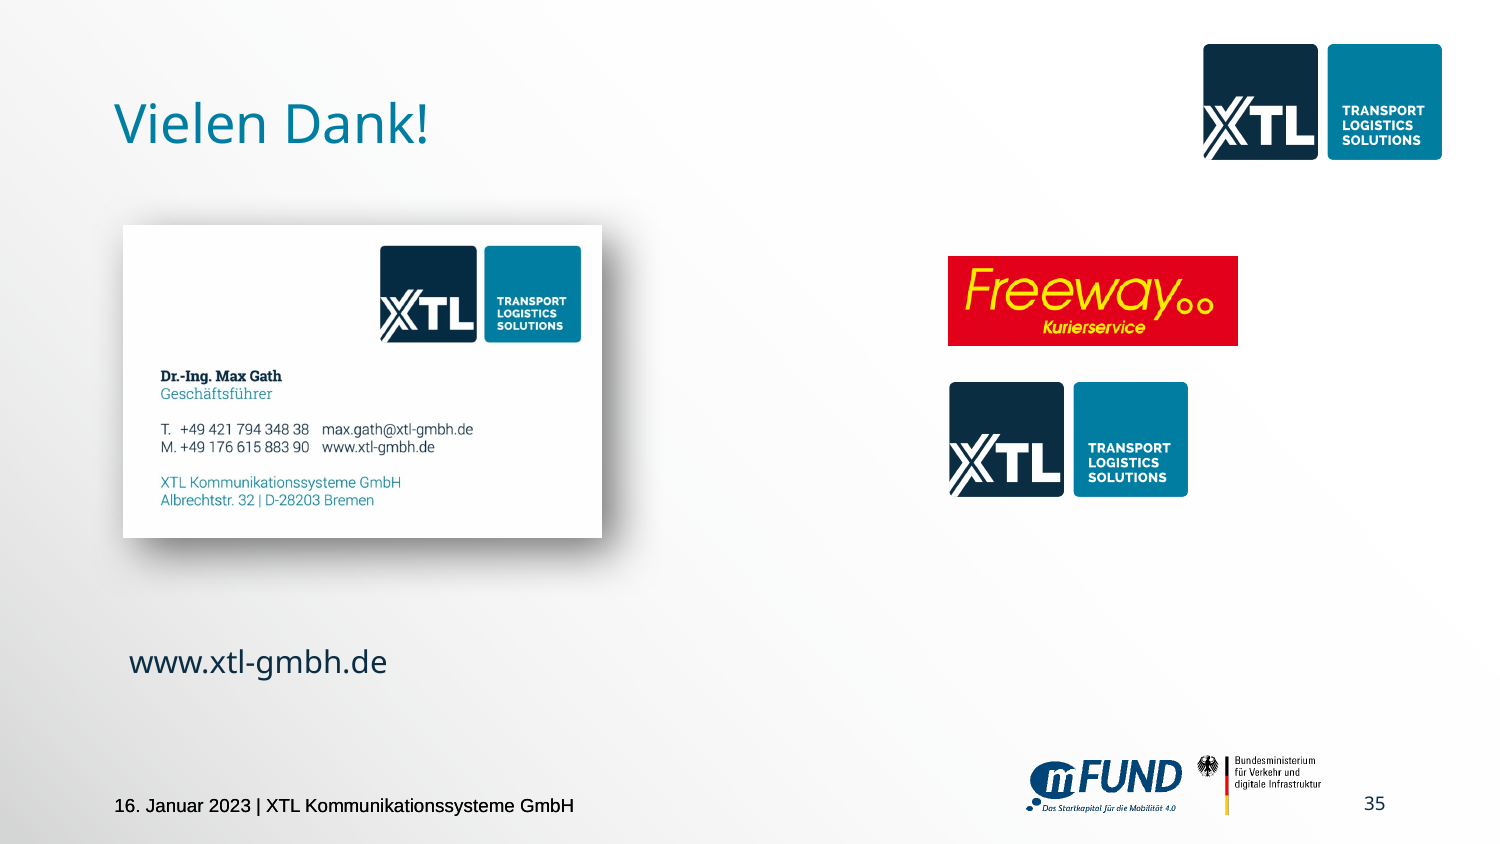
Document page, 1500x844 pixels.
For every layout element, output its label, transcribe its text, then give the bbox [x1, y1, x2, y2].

title Vielen Dank! [103, 44, 1397, 208]
picture [0, 0, 1500, 844]
text_box www.xtl-gmbh.de [117, 263, 829, 799]
slide_number ‹#› [1059, 782, 1397, 827]
